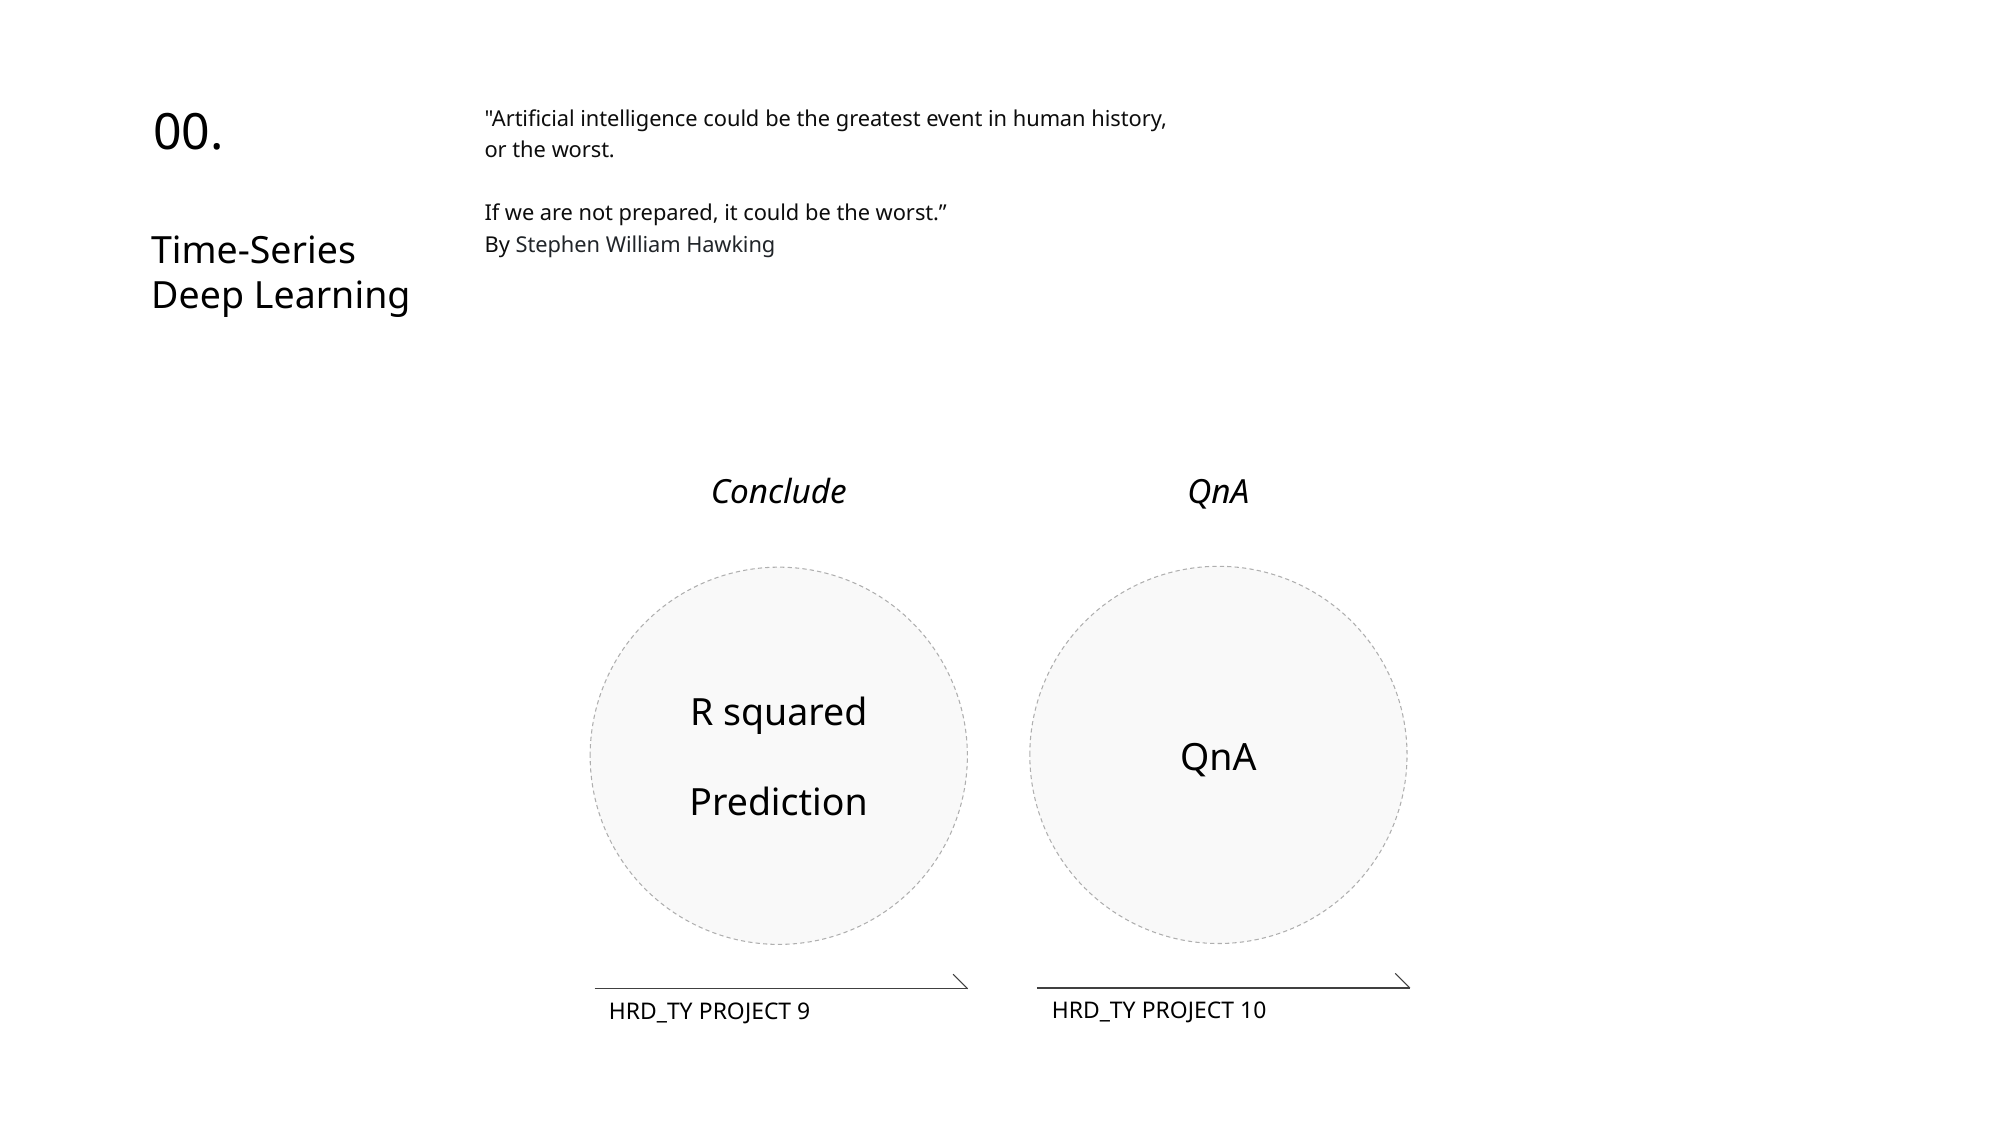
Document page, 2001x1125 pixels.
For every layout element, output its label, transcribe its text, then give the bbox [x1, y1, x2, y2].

text_box QnA [1172, 462, 1265, 517]
text_box 00. [138, 92, 239, 167]
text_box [581, 974, 968, 1033]
text_box QnA [1028, 565, 1409, 945]
text_box R squared Prediction [589, 566, 969, 946]
text_box Time-Series Deep Learning [136, 218, 426, 324]
text_box "Artificial intelligence could be the greatest event in human history, or the worst. If we are not prepared, it could be the worst.” By Stephen William Hawking [469, 92, 1189, 264]
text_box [1023, 973, 1410, 1032]
text_box Conclude [695, 462, 862, 517]
